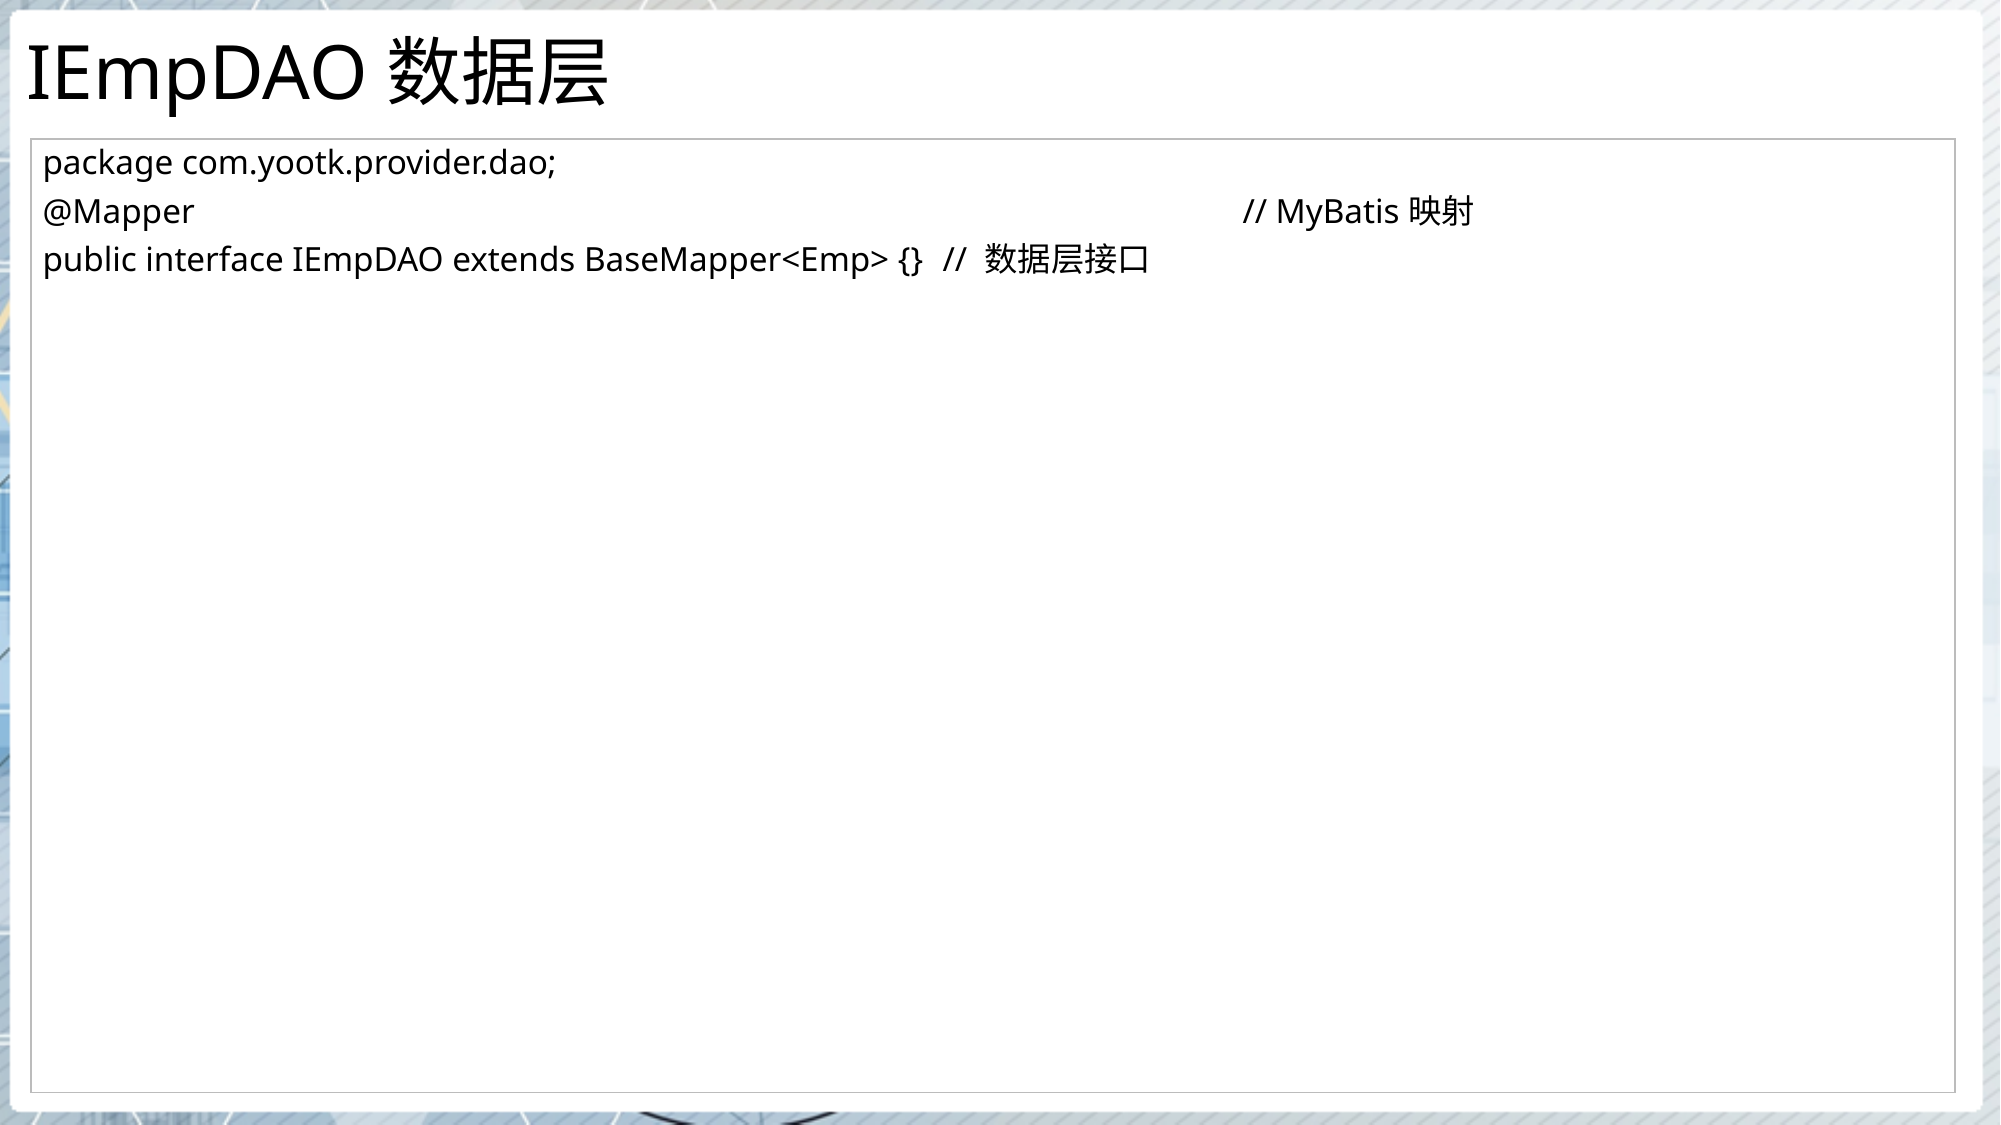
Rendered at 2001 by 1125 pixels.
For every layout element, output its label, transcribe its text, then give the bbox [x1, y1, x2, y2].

table_header package com.yootk.provider.dao; @Mapper // MyBatis映射 public interface IEmpDAO extends BaseMapper<Emp> {} // 数据层接口 [32, 140, 1954, 1092]
title IEmpDAO数据层 [11, 11, 1983, 140]
picture [0, 0, 2000, 1125]
